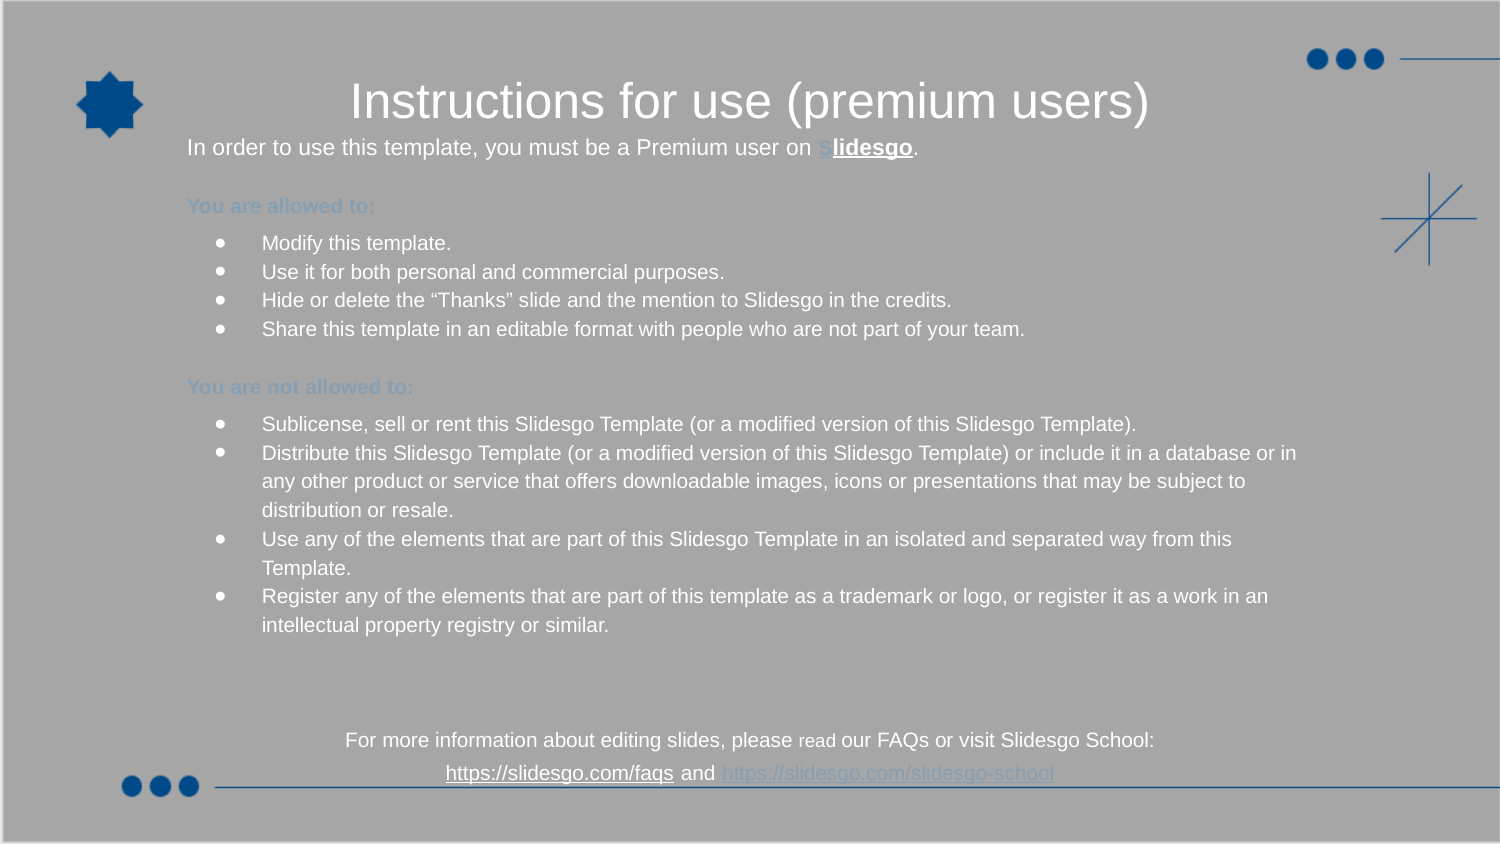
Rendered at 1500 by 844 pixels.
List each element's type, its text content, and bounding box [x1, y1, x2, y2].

title Instructions for use (premium users) [171, 53, 1328, 113]
list In order to use this template, you must be a Premium user on Slidesgo. You are allowed to: Modify this template. Use it for both personal and commercial purposes. Hide or delete the “Thanks” slide and the mention to Slidesgo in the credits. Share this template in an editable format with people who are not part of your team. You are not allowed to: Sublicense, sell or rent this Slidesgo Template (or a modified version of this Slidesgo Template). Distribute this Slidesgo Template (or a modified version of this Slidesgo Template) or include it in a database or in any other product or service that offers downloadable images, icons or presentations that may be subject to distribution or resale. Use any of the elements that are part of this Slidesgo Template in an isolated and separated way from this Template. Register any of the elements that are part of this template as a trademark or logo, or register it as a work in an intellectual property registry or similar. [171, 113, 1328, 186]
picture [0, 0, 1500, 844]
list For more information about editing slides, please read our FAQs or visit Slidesgo School: https://slidesgo.com/faqs and https://slidesgo.com/slidesgo-school [171, 707, 1328, 780]
